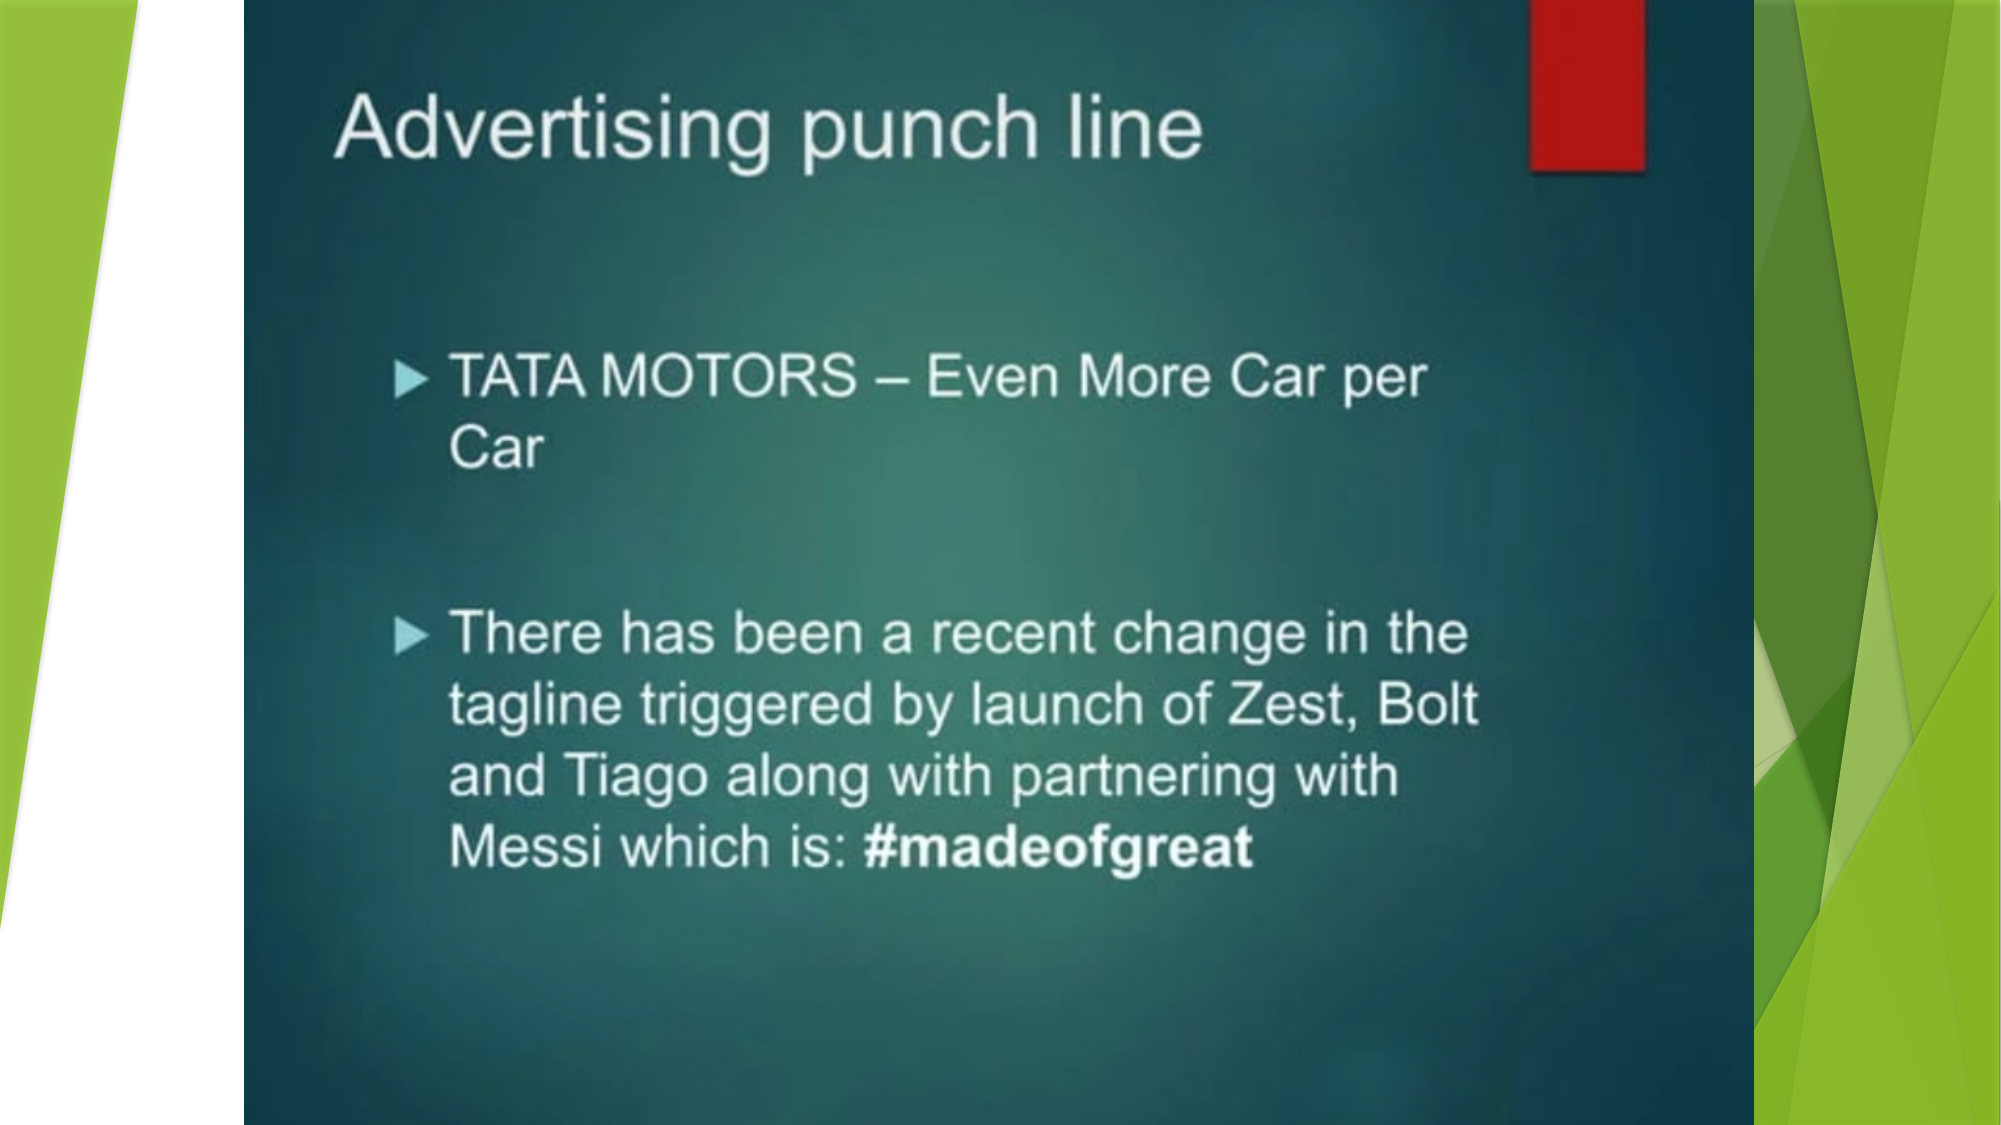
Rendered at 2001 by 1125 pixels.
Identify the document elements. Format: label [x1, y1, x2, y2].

picture [244, 0, 1755, 1125]
